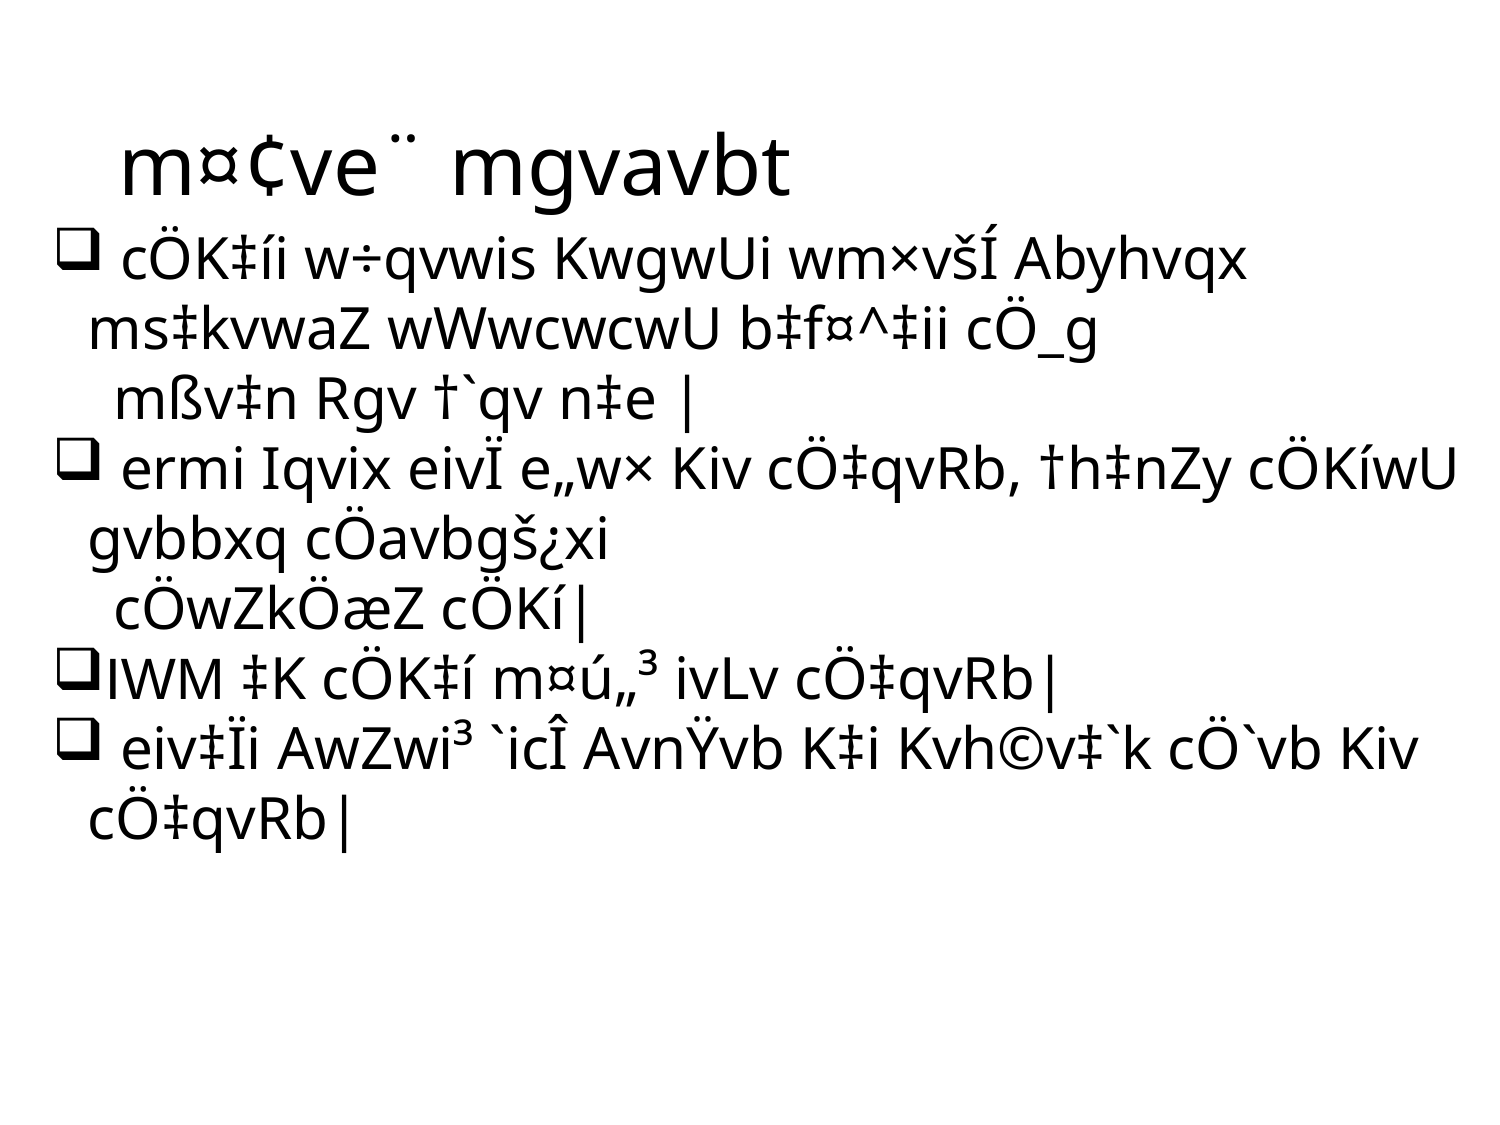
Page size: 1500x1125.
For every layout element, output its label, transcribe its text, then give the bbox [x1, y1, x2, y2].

text_box cÖK‡íi w÷qvwis KwgwUi wm×všÍ Abyhvqx ms‡kvwaZ wWwcwcwU b‡f¤^‡ii cÖ_g mßv‡n Rgv †`qv n‡e | ermi Iqvix eivÏ e„w× Kiv cÖ‡qvRb, †h‡nZy cÖKíwU gvbbxq cÖavbgš¿xi cÖwZkÖæZ cÖKí| IWM ‡K cÖK‡í m¤ú„³ ivLv cÖ‡qvRb| eiv‡Ïi AwZwi³ `icÎ AvnŸvb K‡i Kvh©v‡`k cÖ`vb Kiv cÖ‡qvRb| [37, 214, 1500, 859]
title m¤¢ve¨ mgvavbt [103, 59, 1397, 214]
